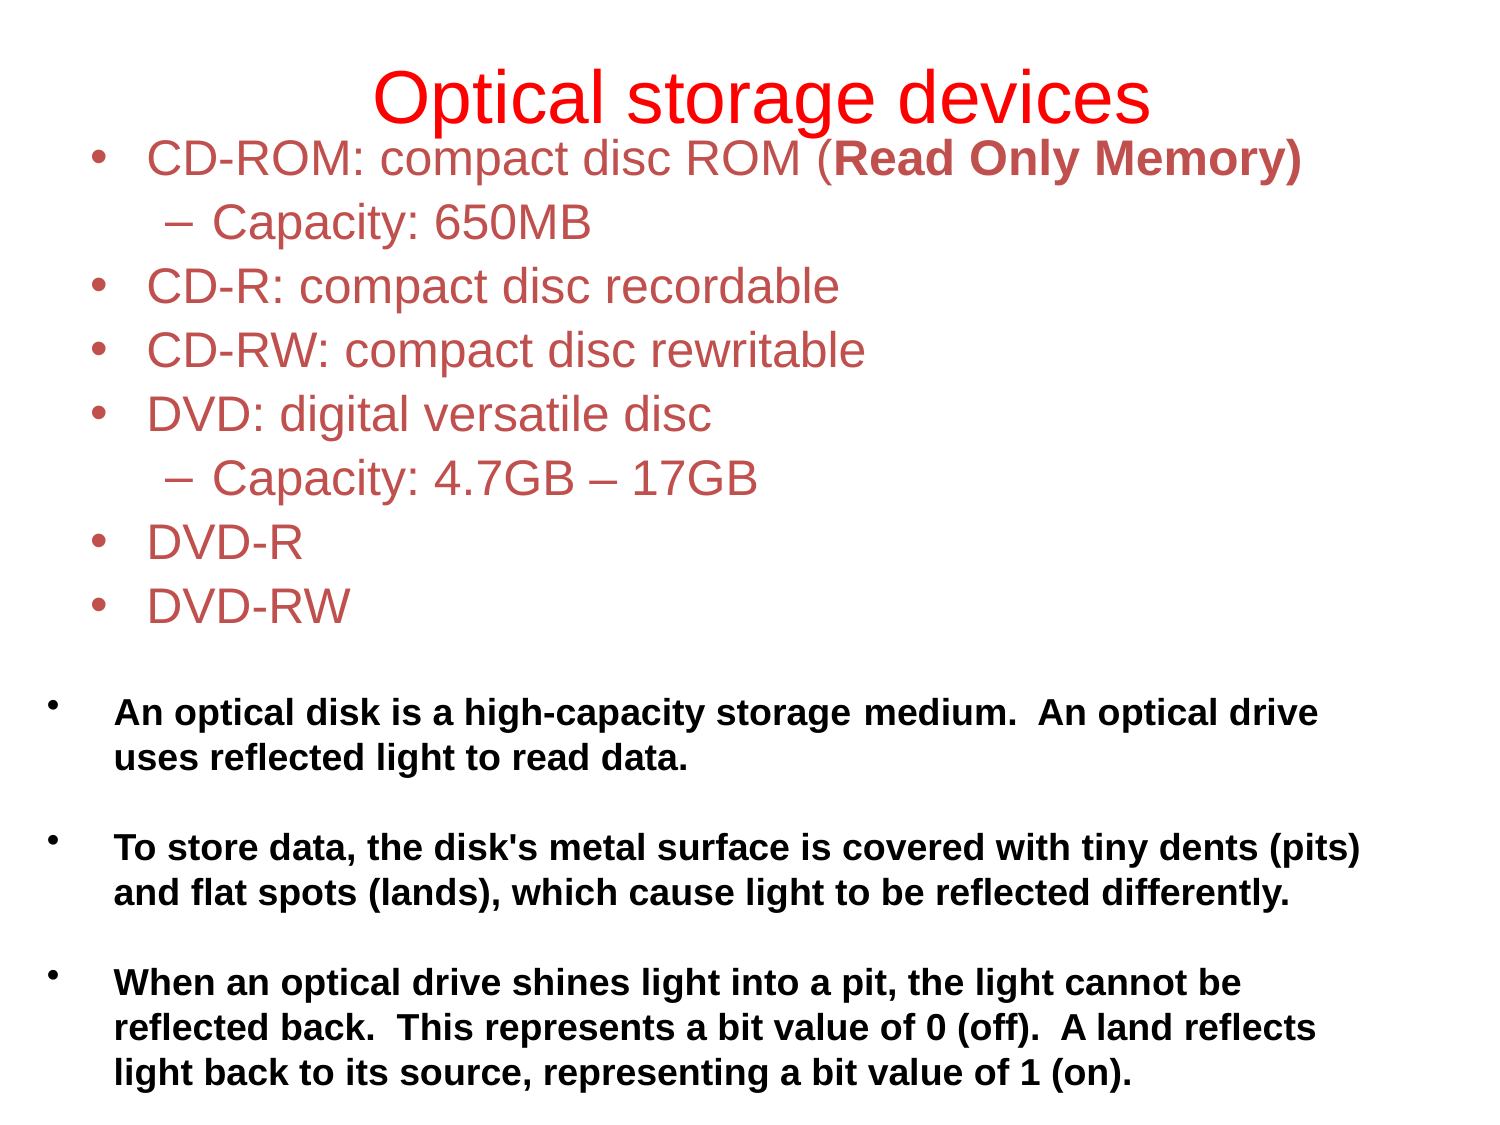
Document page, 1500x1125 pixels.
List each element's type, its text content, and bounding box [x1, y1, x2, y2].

title Optical storage devices [124, 0, 1401, 188]
text_box An optical disk is a high-capacity storage medium. An optical drive uses reflected light to read data. To store data, the disk's metal surface is covered with tiny dents (pits) and flat spots (lands), which cause light to be reflected differently. When an optical drive shines light into a pit, the light cannot be reflected back. This represents a bit value of 0 (off). A land reflects light back to its source, representing a bit value of 1 (on). [0, 674, 1388, 1105]
list CD-ROM: compact disc ROM (Read Only Memory) Capacity: 650MB CD-R: compact disc recordable CD-RW: compact disc rewritable DVD: digital versatile disc Capacity: 4.7GB – 17GB DVD-R DVD-RW [74, 124, 1339, 674]
